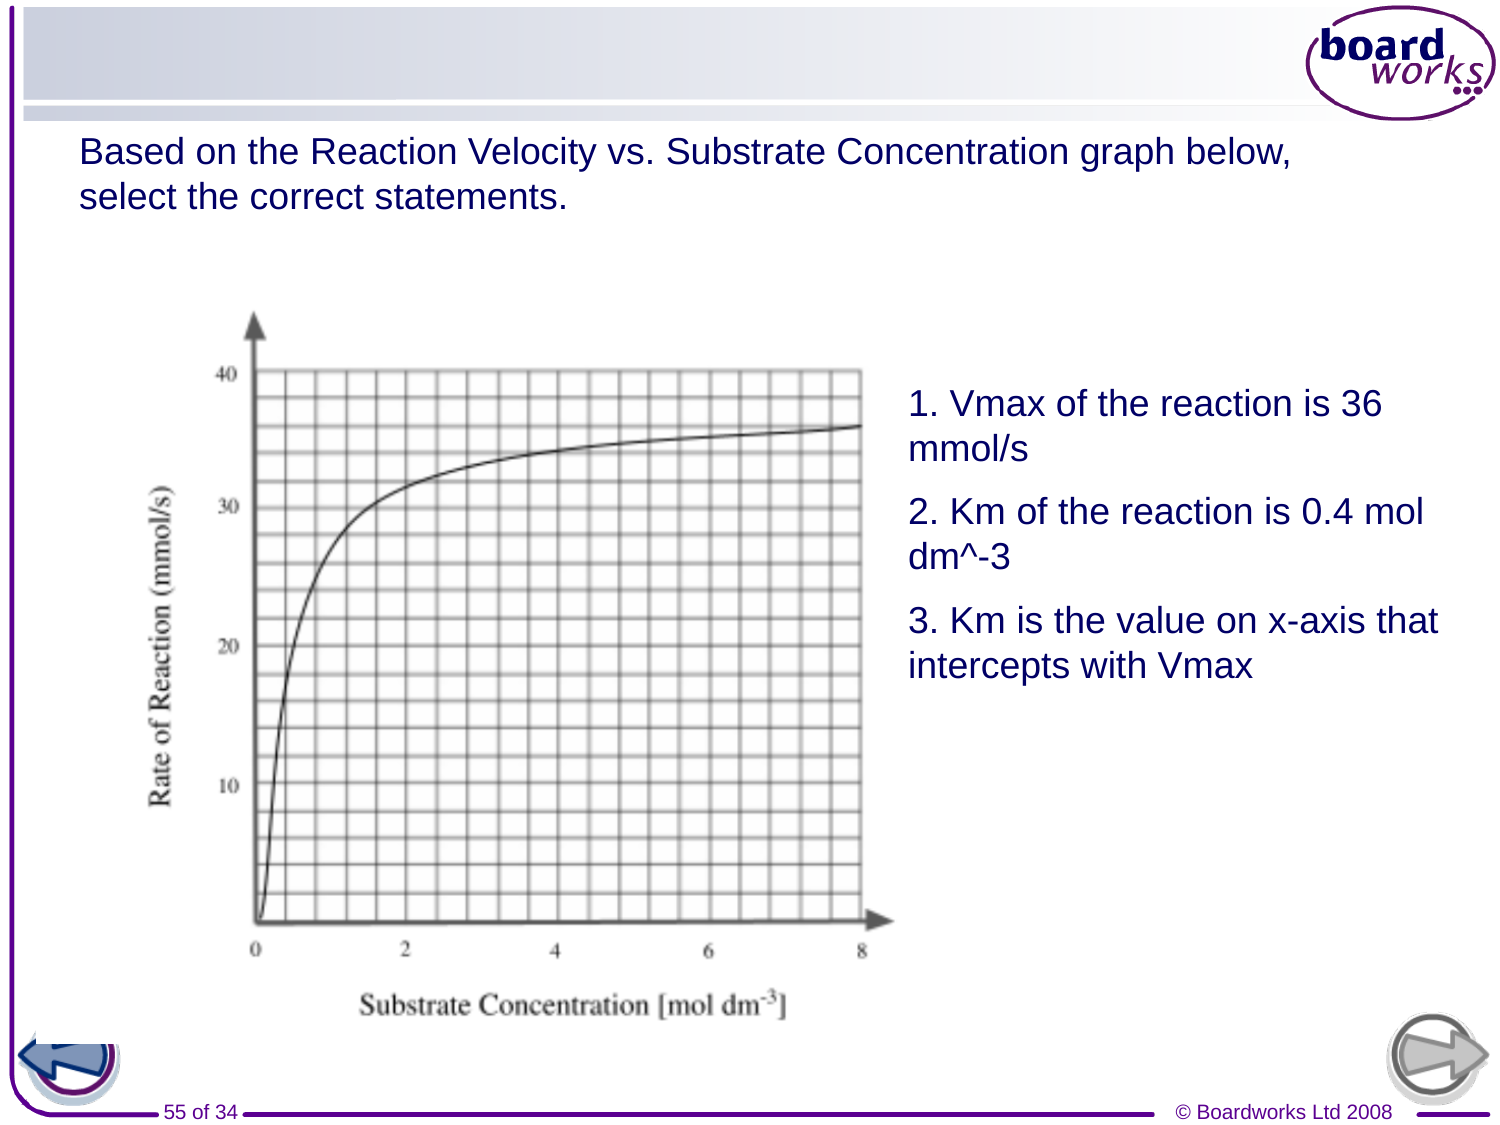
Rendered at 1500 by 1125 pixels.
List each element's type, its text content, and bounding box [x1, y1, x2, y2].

text_box 1. Vmax of the reaction is 36 mmol/s 2. Km of the reaction is 0.4 mol dm^-3 3. Km is the value on x-axis that intercepts with Vmax [1035, 371, 1456, 694]
text_box Based on the Reaction Velocity vs. Substrate Concentration graph below, select the correct statements. [64, 119, 1403, 289]
picture [0, 0, 1500, 1125]
